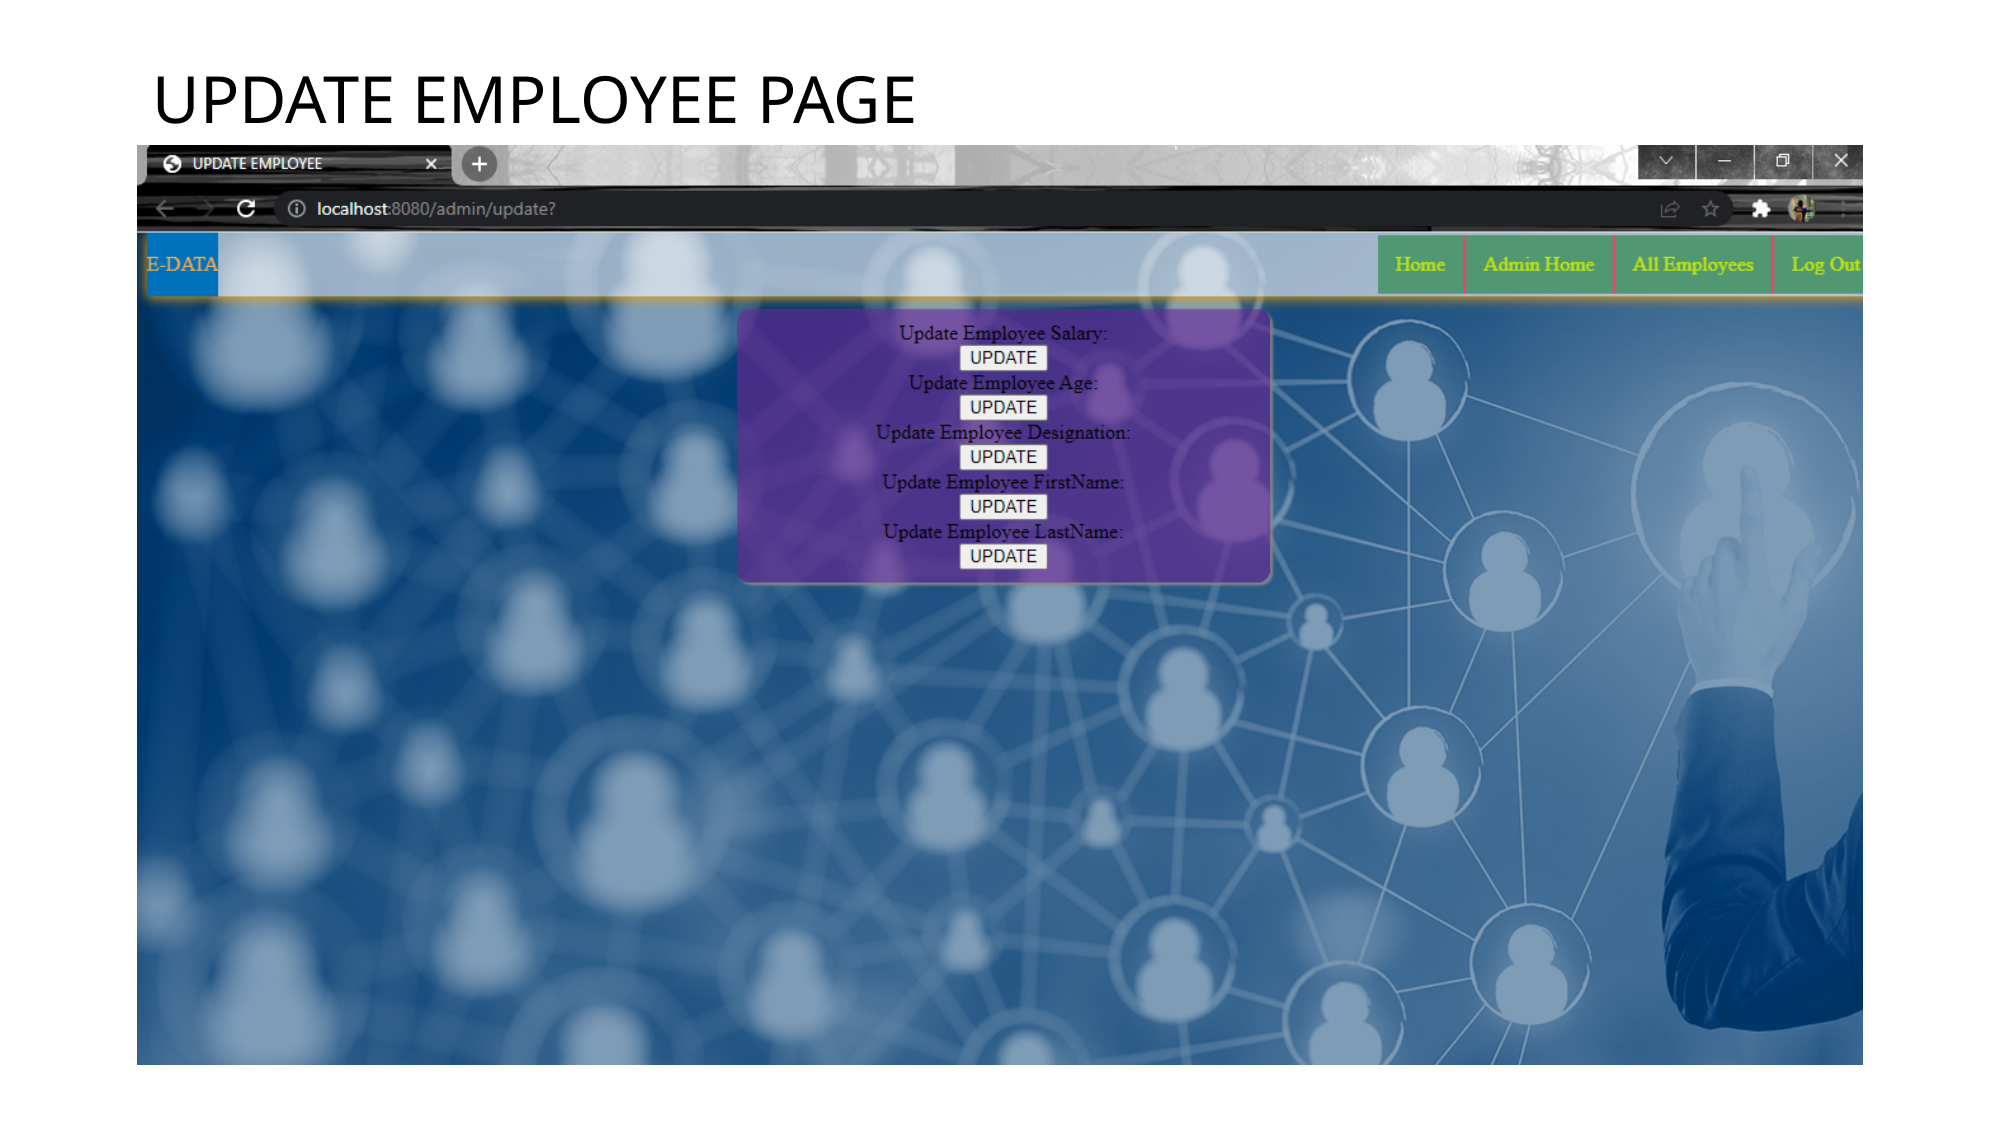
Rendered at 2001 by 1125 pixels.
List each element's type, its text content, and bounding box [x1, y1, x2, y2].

title UPDATE EMPLOYEE PAGE [137, 59, 1863, 145]
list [137, 145, 1863, 1066]
